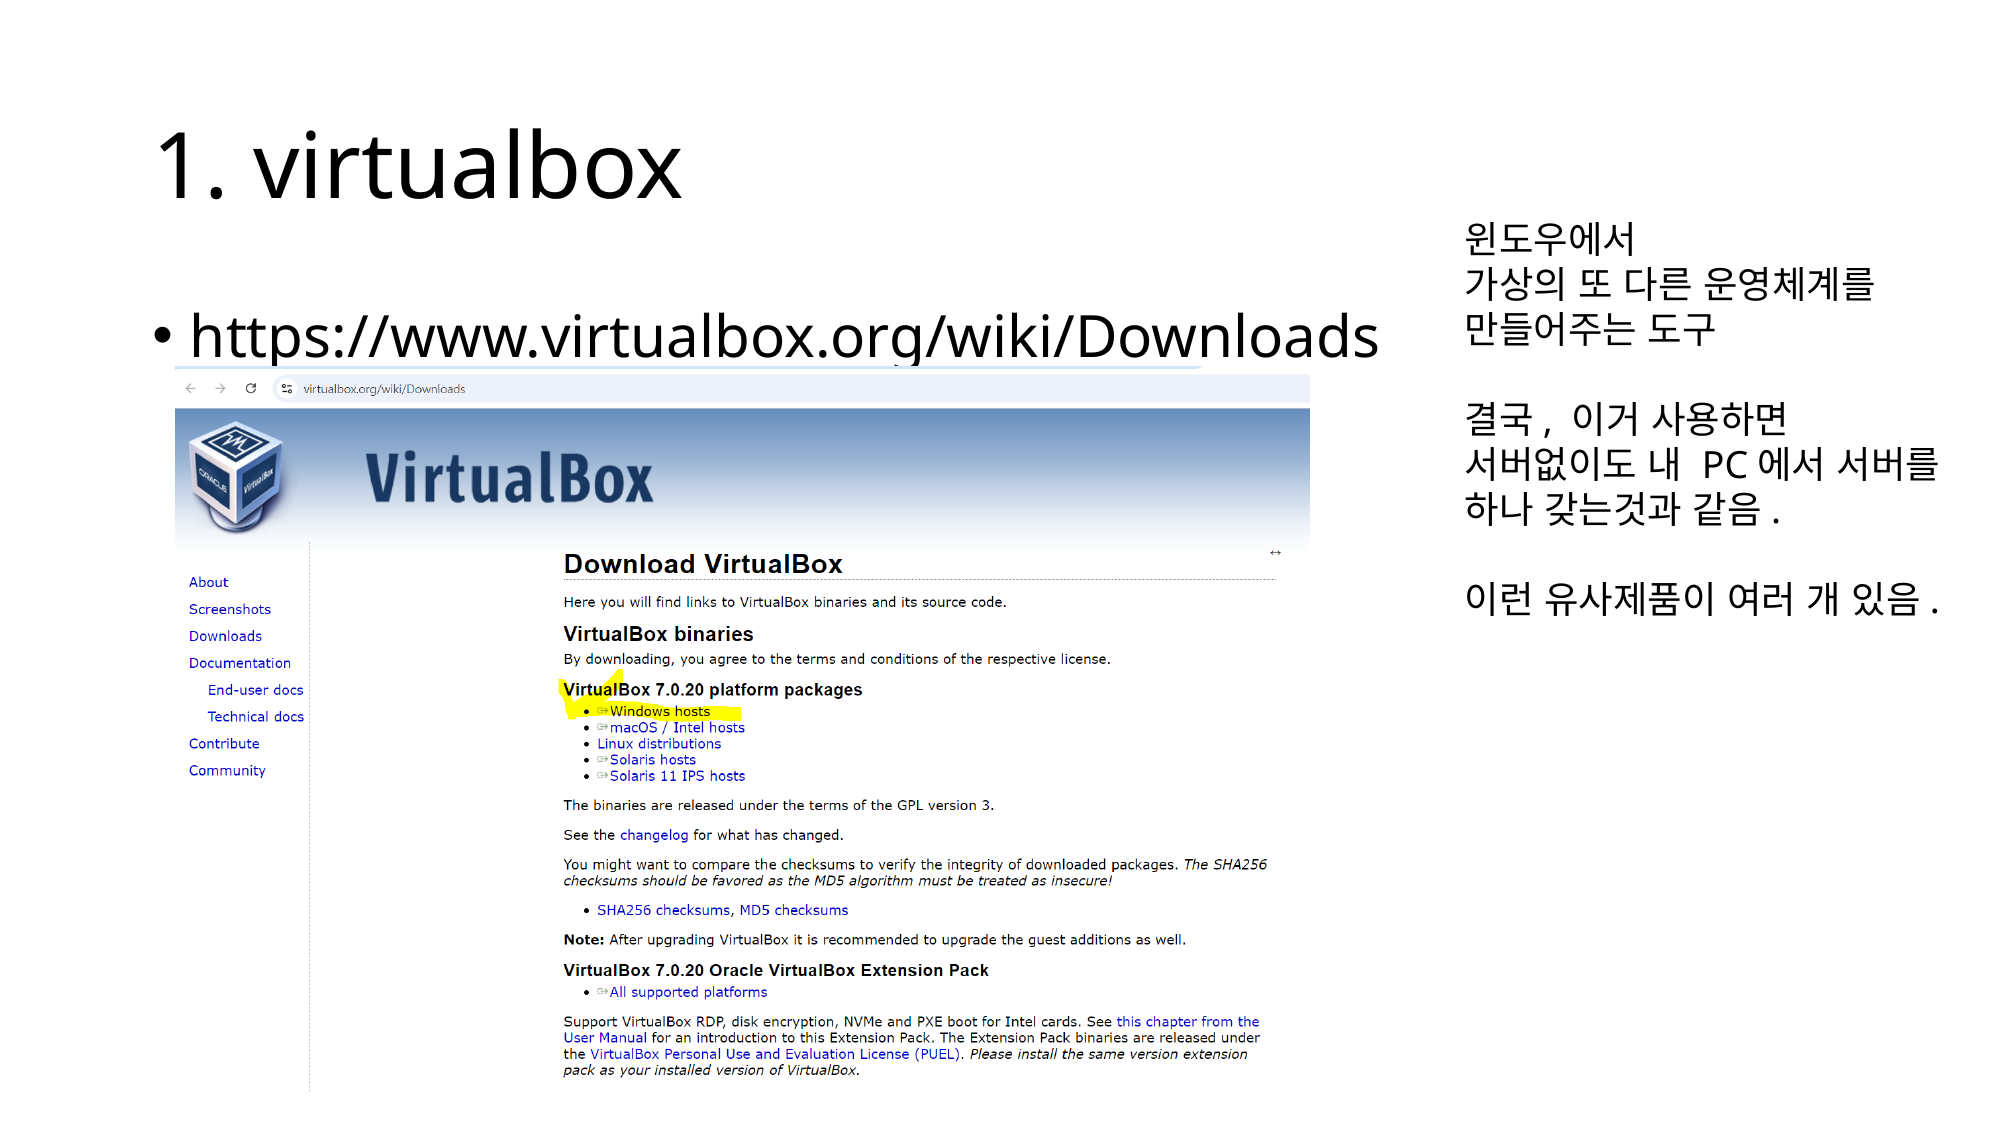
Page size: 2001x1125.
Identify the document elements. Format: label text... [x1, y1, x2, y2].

list https://www.virtualbox.org/wiki/Downloads [137, 299, 1863, 1014]
picture [174, 366, 1311, 1093]
text_box 윈도우에서 가상의 또 다른 운영체계를 만들어주는 도구 결국, 이거 사용하면 서버없이도 내 PC에서 서버를 하나 갖는것과 같음. 이런 유사제품이 여러 개 있음. [1450, 208, 1956, 629]
title 1. virtualbox [137, 59, 1863, 278]
